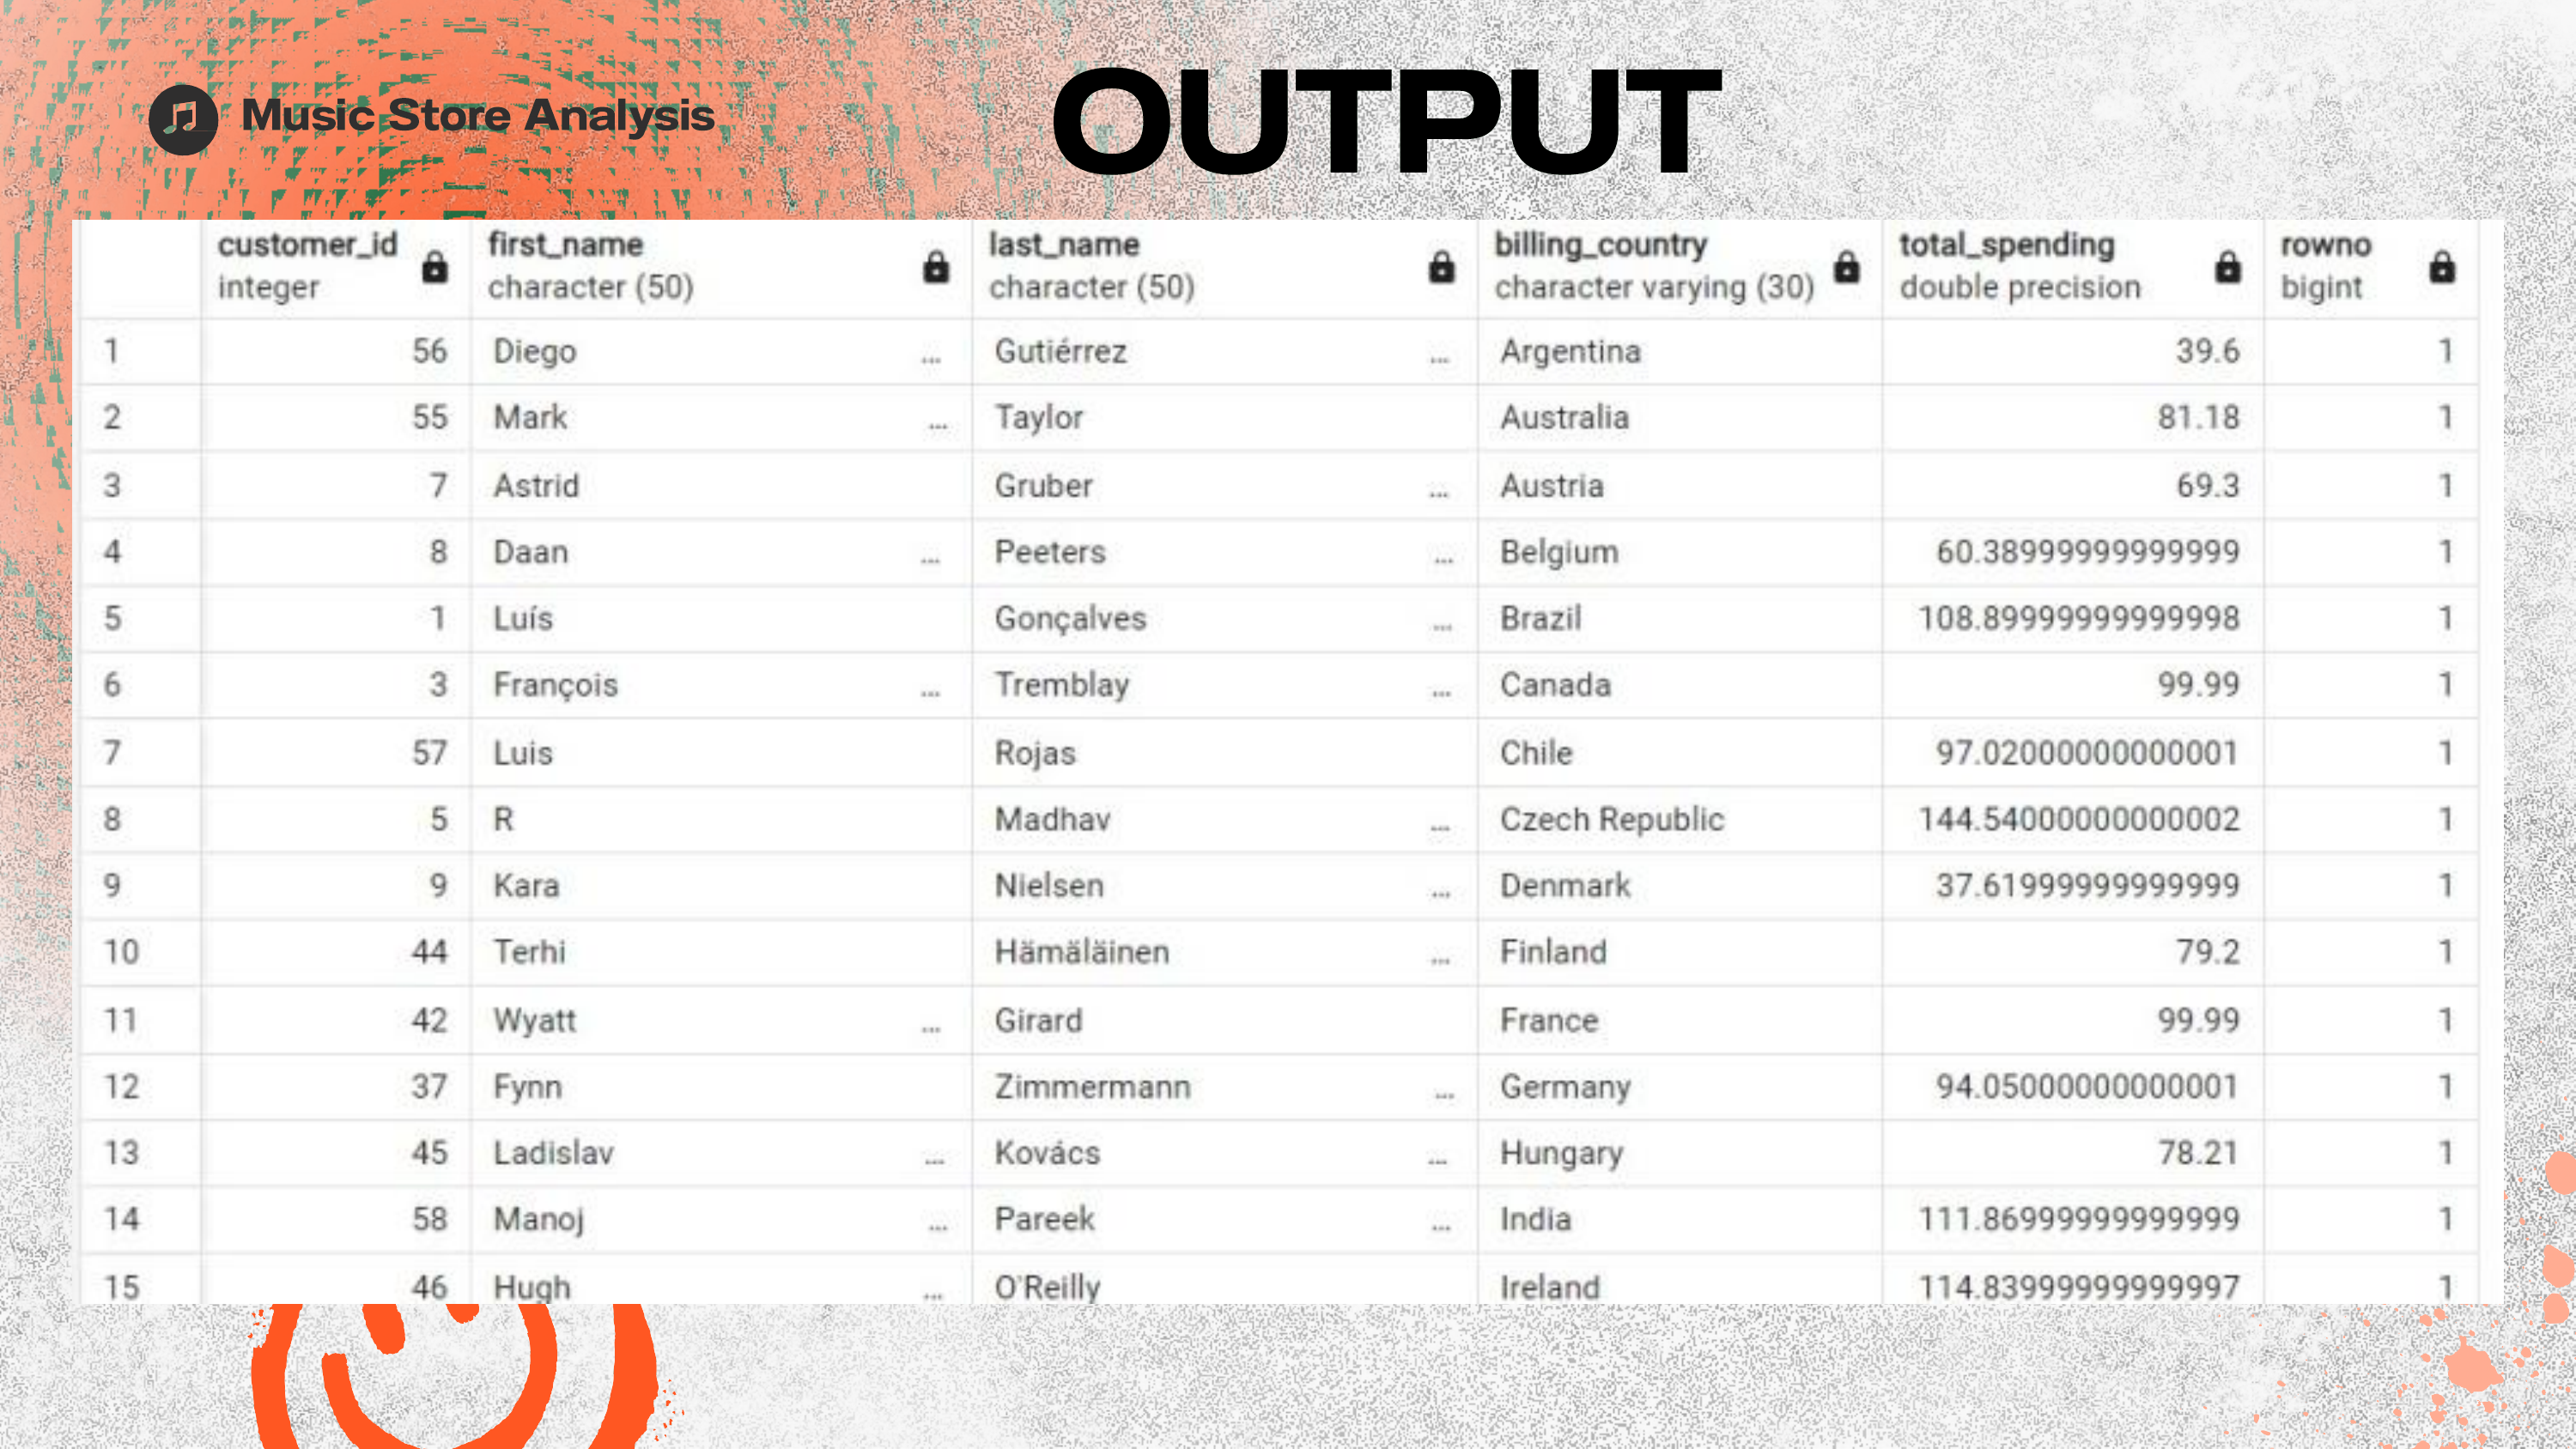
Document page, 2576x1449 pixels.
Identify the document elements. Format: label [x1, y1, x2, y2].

text_box [0, 0, 2576, 1449]
